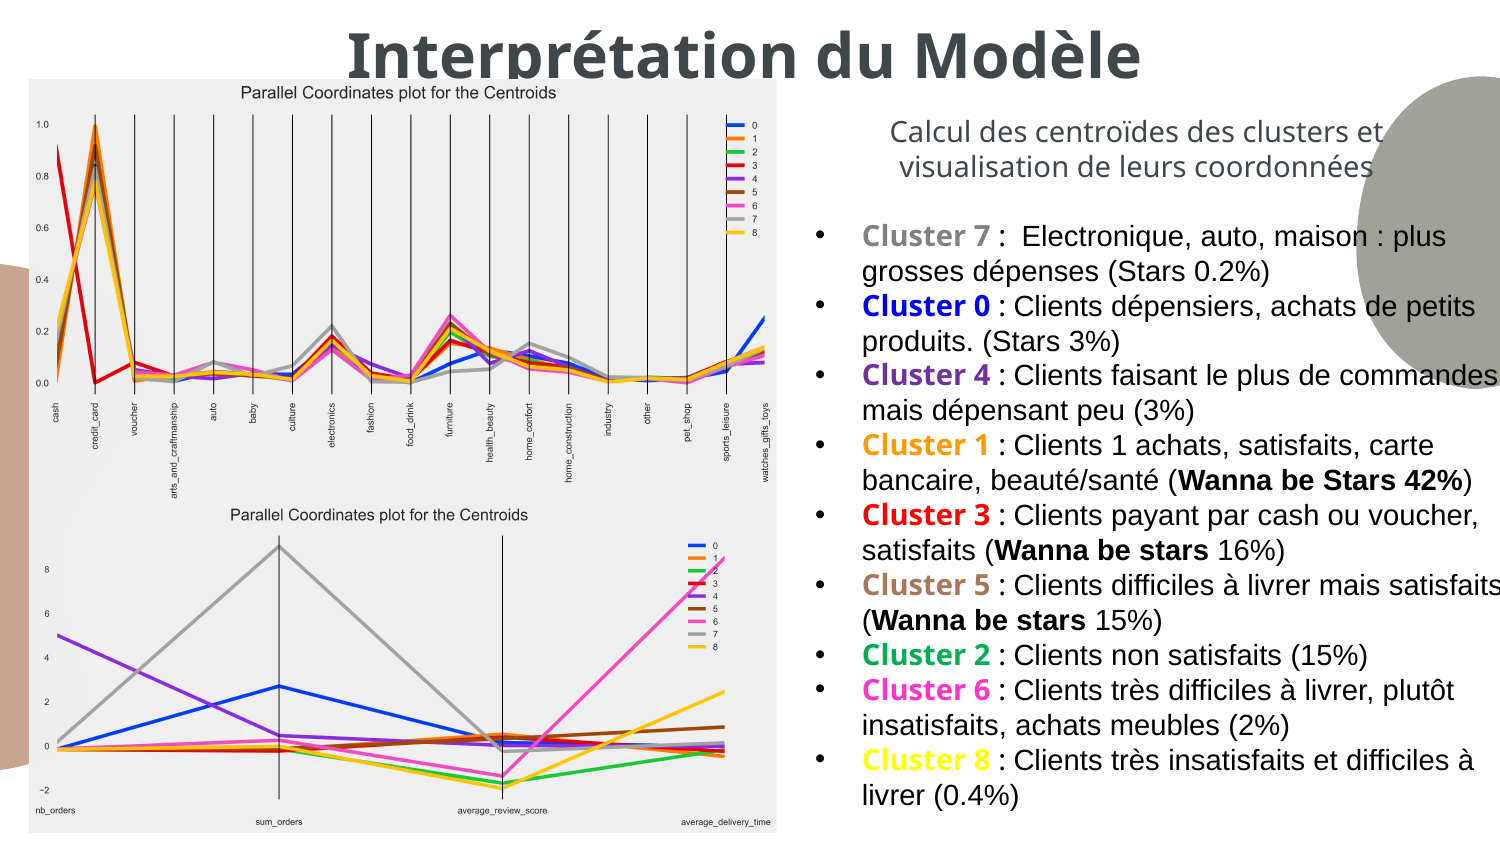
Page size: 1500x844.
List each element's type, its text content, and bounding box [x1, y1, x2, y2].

picture [29, 79, 777, 834]
title Interprétation du Modèle [112, 16, 1379, 106]
text_box Calcul des centroïdes des clusters et visualisation de leurs coordonnées [800, 105, 1474, 191]
text_box Cluster 7 : Electronique, auto, maison : plus grosses dépenses (Stars 0.2%) Cluster 0 : Clients dépensiers, achats de petits produits. (Stars 3%) Cluster 4 : Clients faisant le plus de commandes mais dépensant peu (3%) Cluster 1 : Clients 1 achats, satisfaits, carte bancaire, beauté/santé (Wanna be Stars 42%) Cluster 3 : Clients payant par cash ou voucher, satisfaits (Wanna be stars 16%) Cluster 5 : Clients difficiles à livrer mais satisfaits (Wanna be stars 15%) Cluster 2 : Clients non satisfaits (15%) Cluster 6 : Clients très difficiles à livrer, plutôt insatisfaits, achats meubles (2%) Cluster 8 : Clients très insatisfaits et difficiles à livrer (0.4%) [800, 209, 1500, 819]
